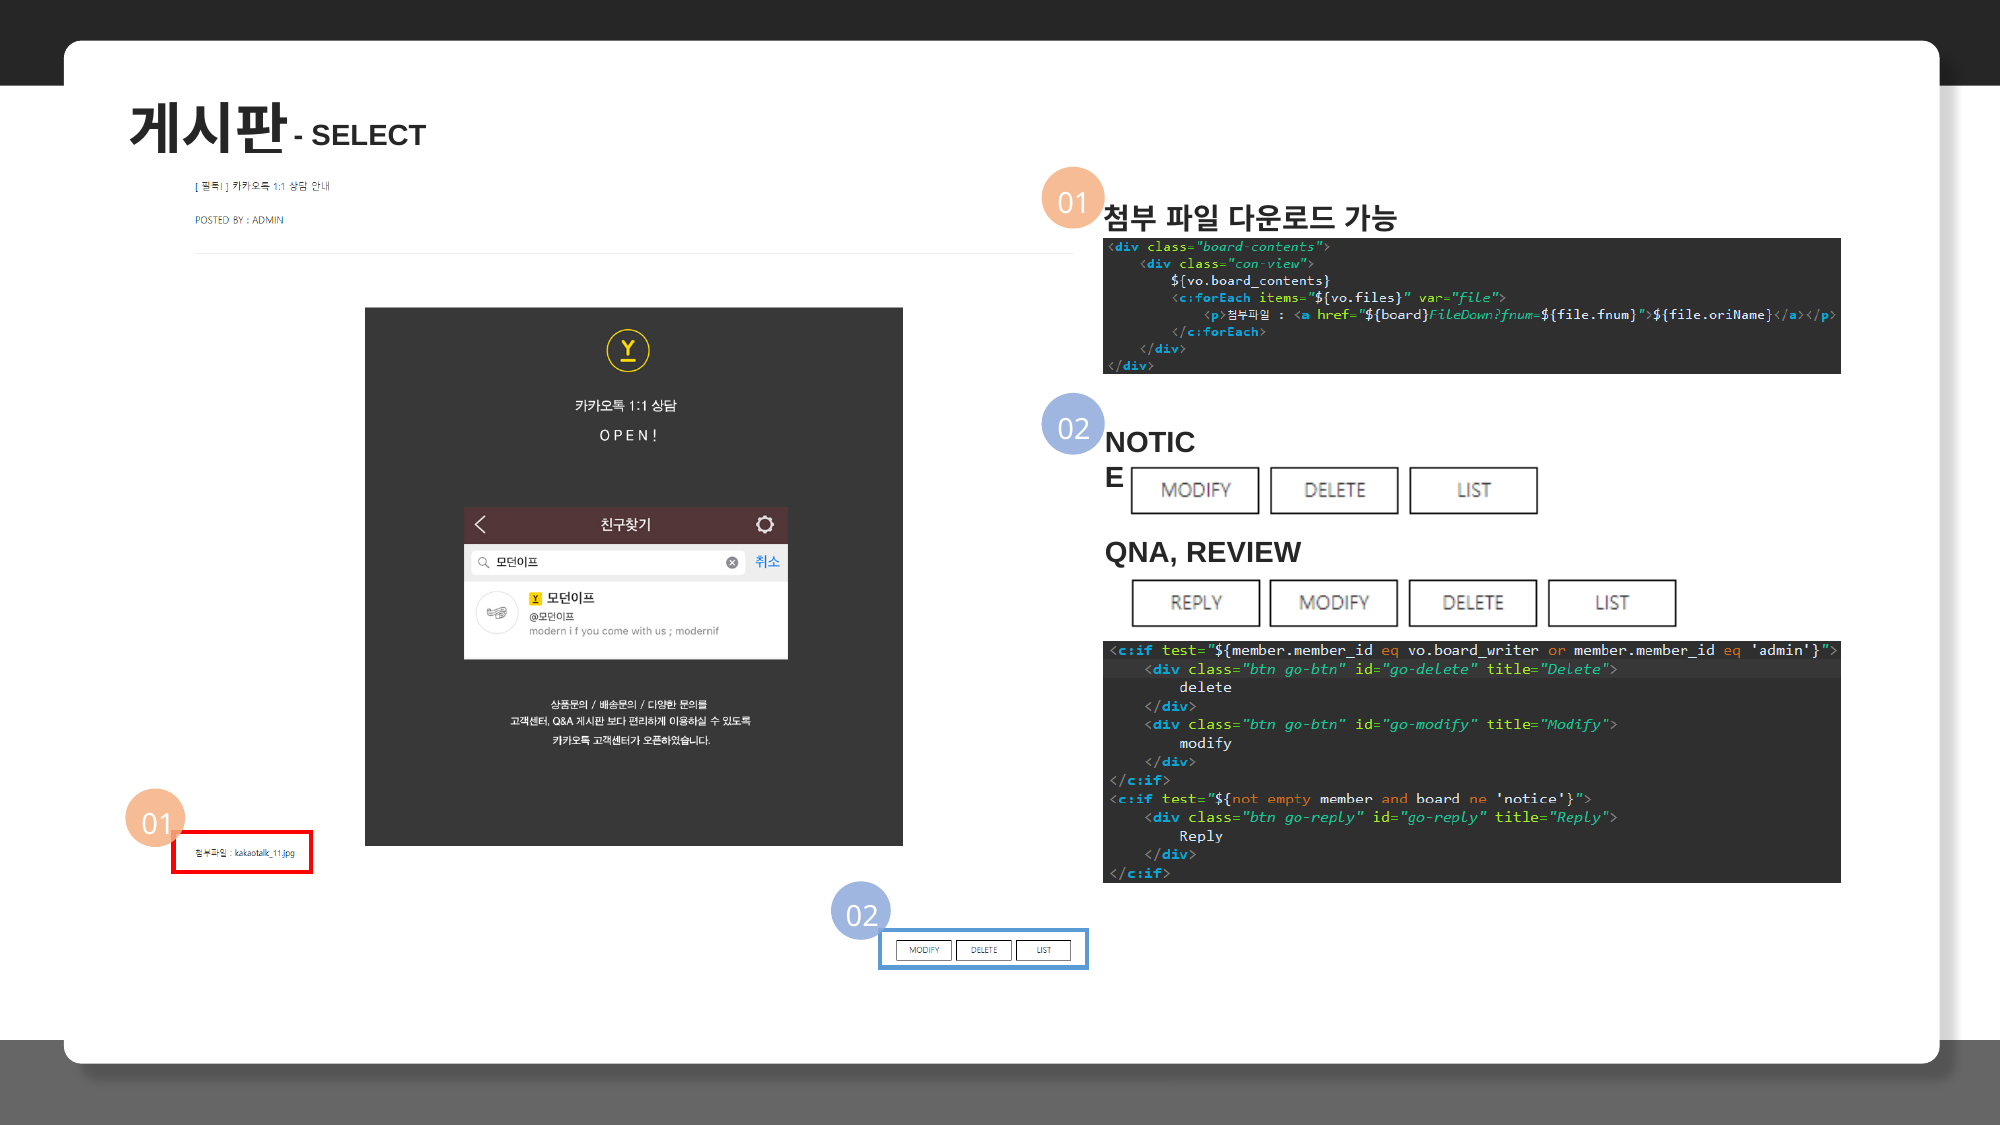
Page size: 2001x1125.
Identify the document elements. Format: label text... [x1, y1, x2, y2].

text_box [1041, 166, 1448, 244]
text_box QNA, REVIEW [1110, 549, 1358, 576]
picture [158, 153, 1841, 989]
text_box [62, 39, 1941, 1065]
text_box [0, 0, 2000, 87]
picture [1125, 571, 1683, 635]
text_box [1041, 392, 1227, 467]
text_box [125, 788, 312, 873]
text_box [98, 85, 444, 172]
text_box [830, 881, 1088, 968]
text_box [0, 1039, 2000, 1125]
